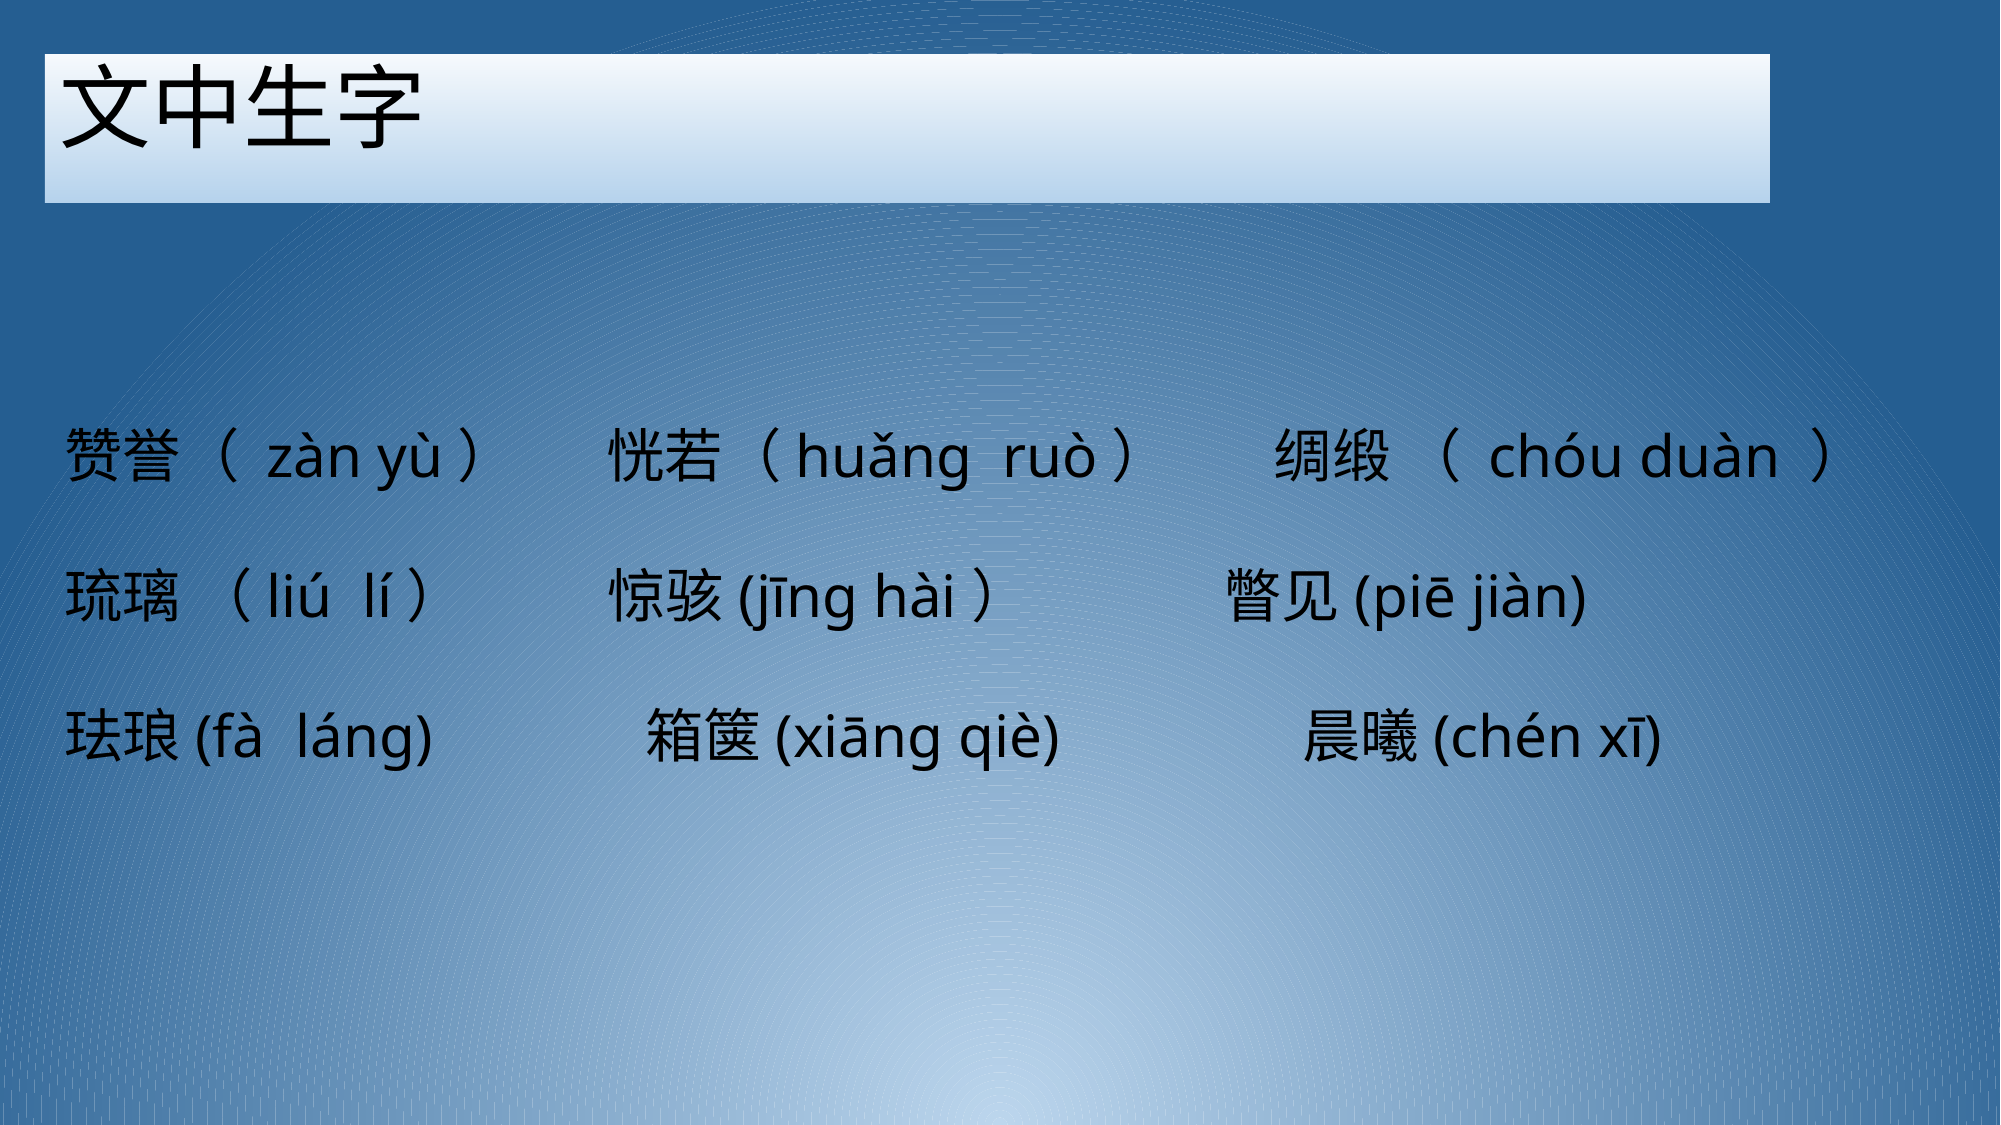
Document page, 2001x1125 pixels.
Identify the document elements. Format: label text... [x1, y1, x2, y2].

text_box 赞誉（ zàn yù） 恍若（huǎng ruò） 绸缎 （ chóu duàn ） 琉璃 （liú lí） 惊骇(jīng hài） 瞥见(piē jiàn) 珐琅(fà láng) 箱箧(xiāng qiè) 晨曦(chén xī) [49, 411, 1883, 777]
text_box 文中生字 [44, 54, 1770, 203]
